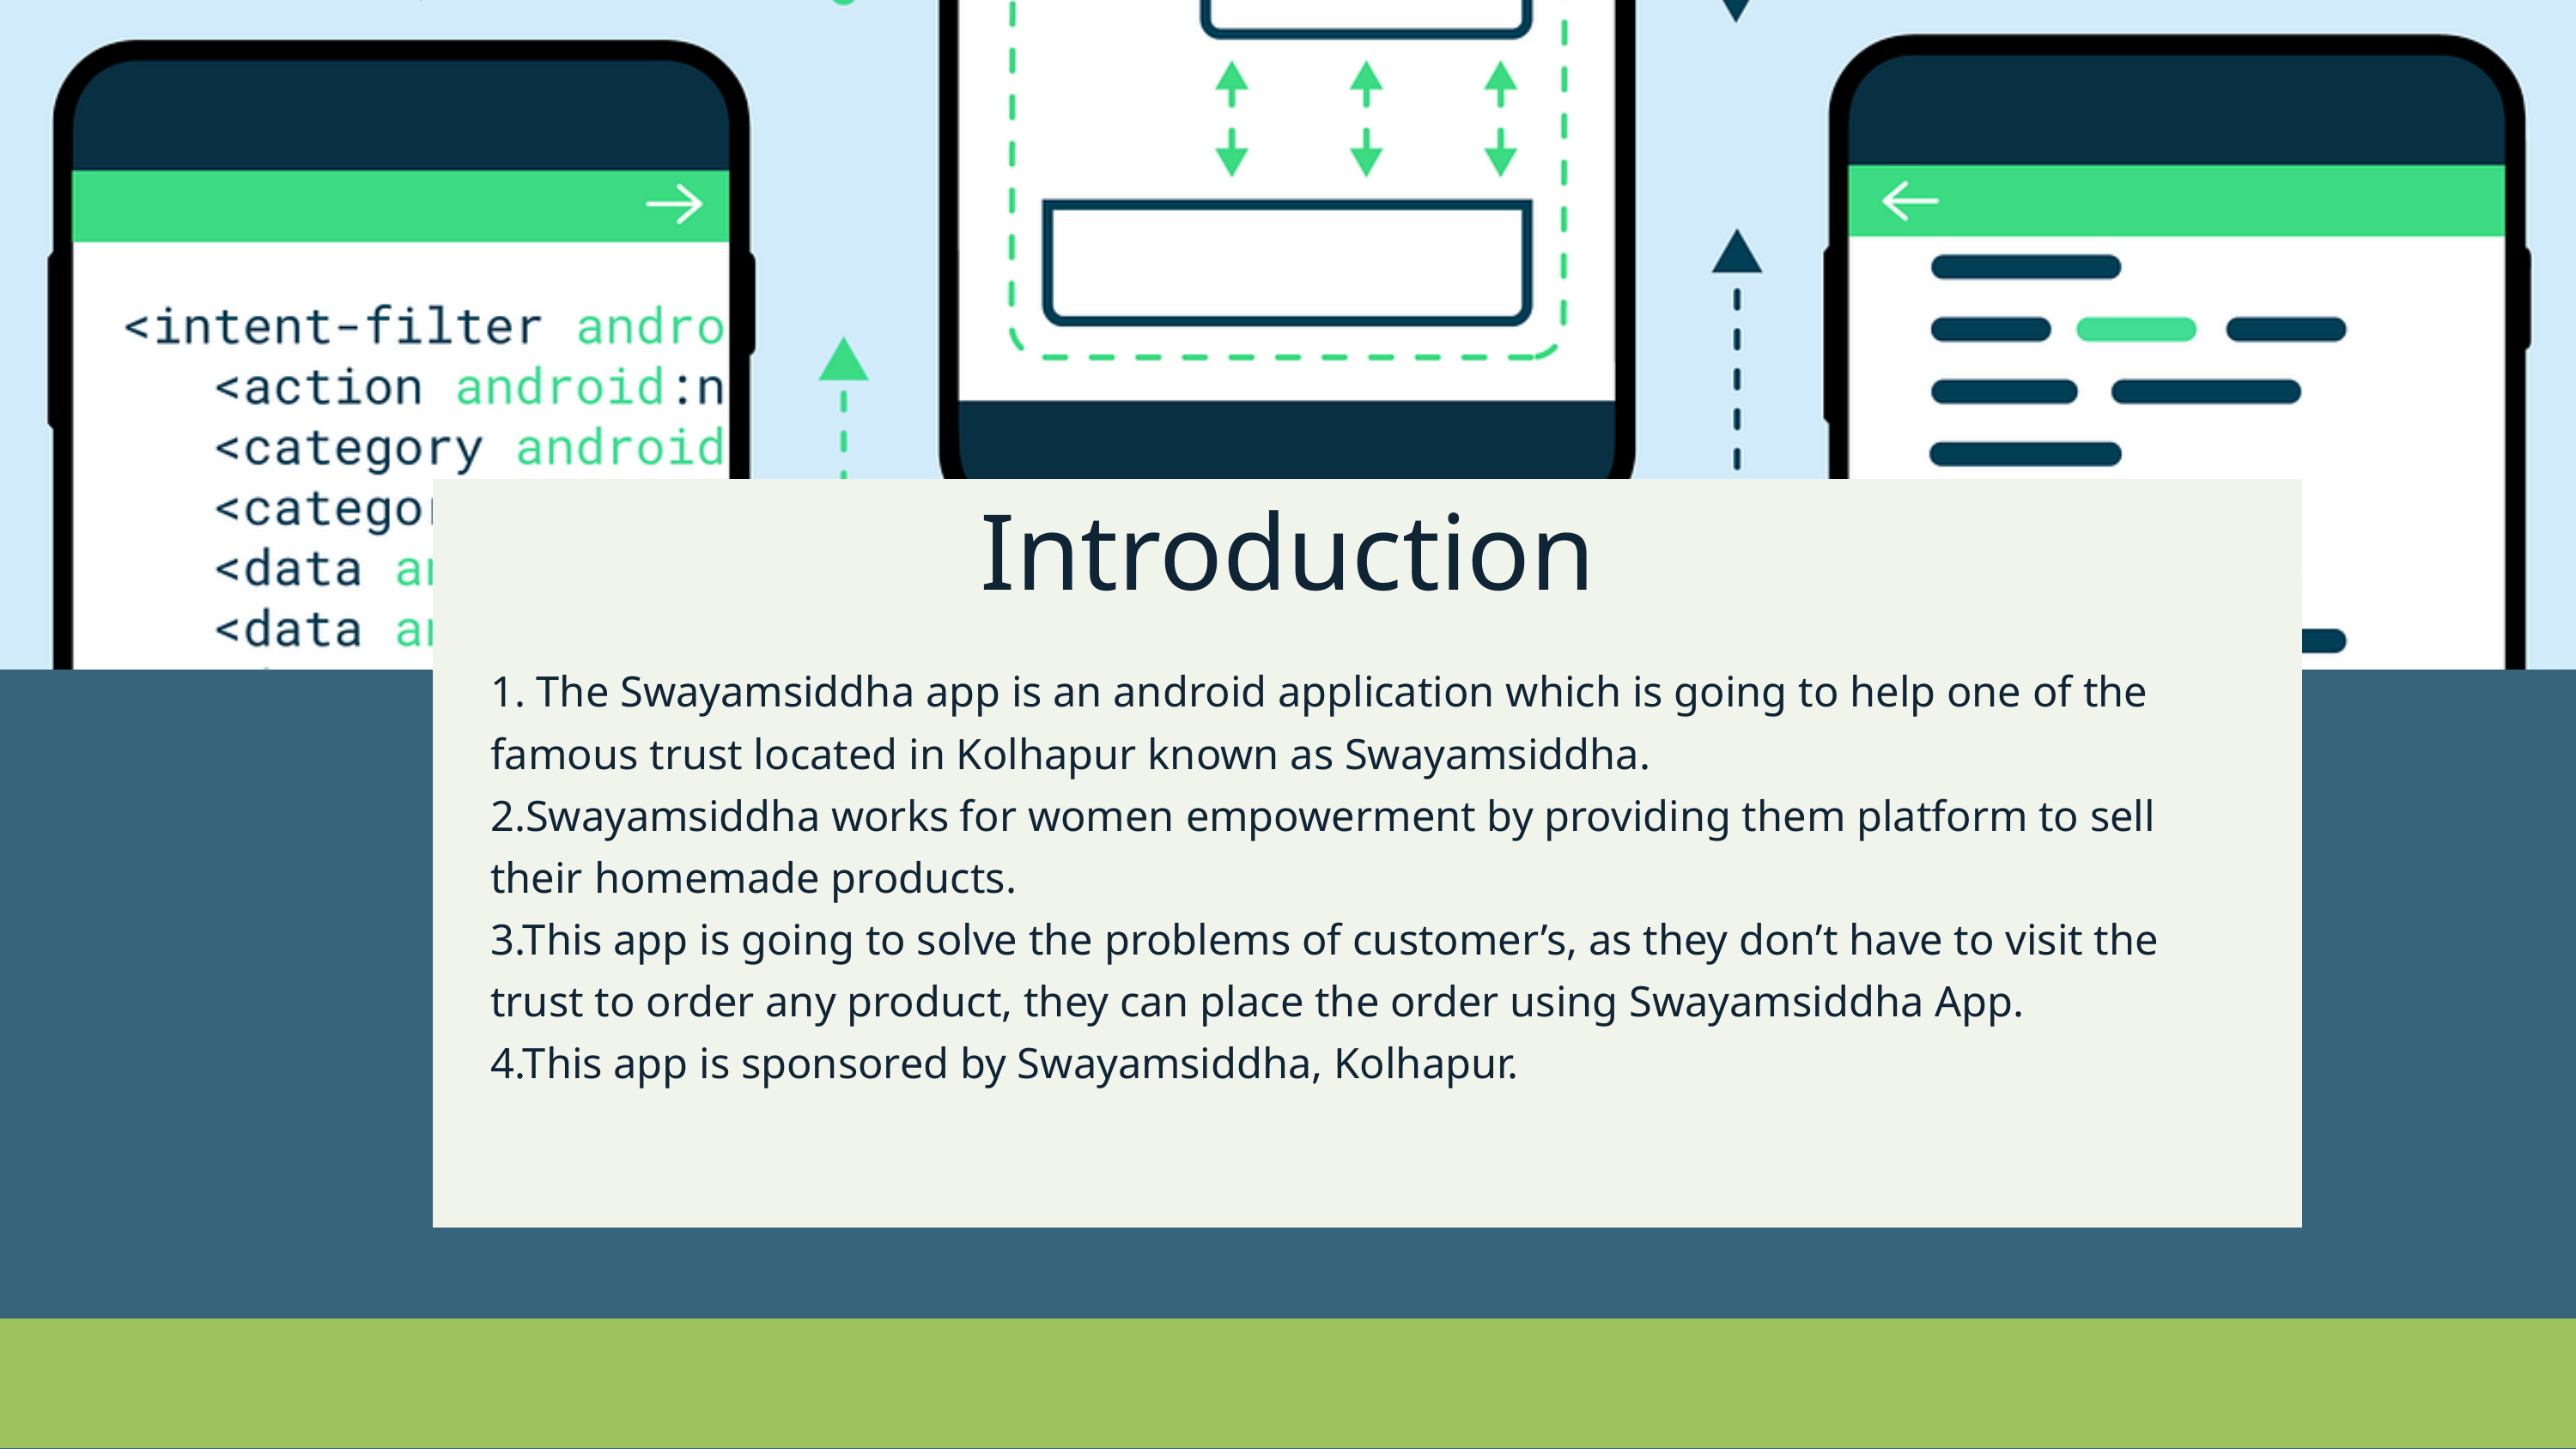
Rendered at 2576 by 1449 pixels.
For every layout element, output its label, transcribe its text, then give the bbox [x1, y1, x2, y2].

text_box Introduction [883, 464, 1693, 476]
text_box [433, 479, 2302, 1228]
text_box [0, 1319, 2576, 1449]
text_box [0, 0, 2576, 670]
